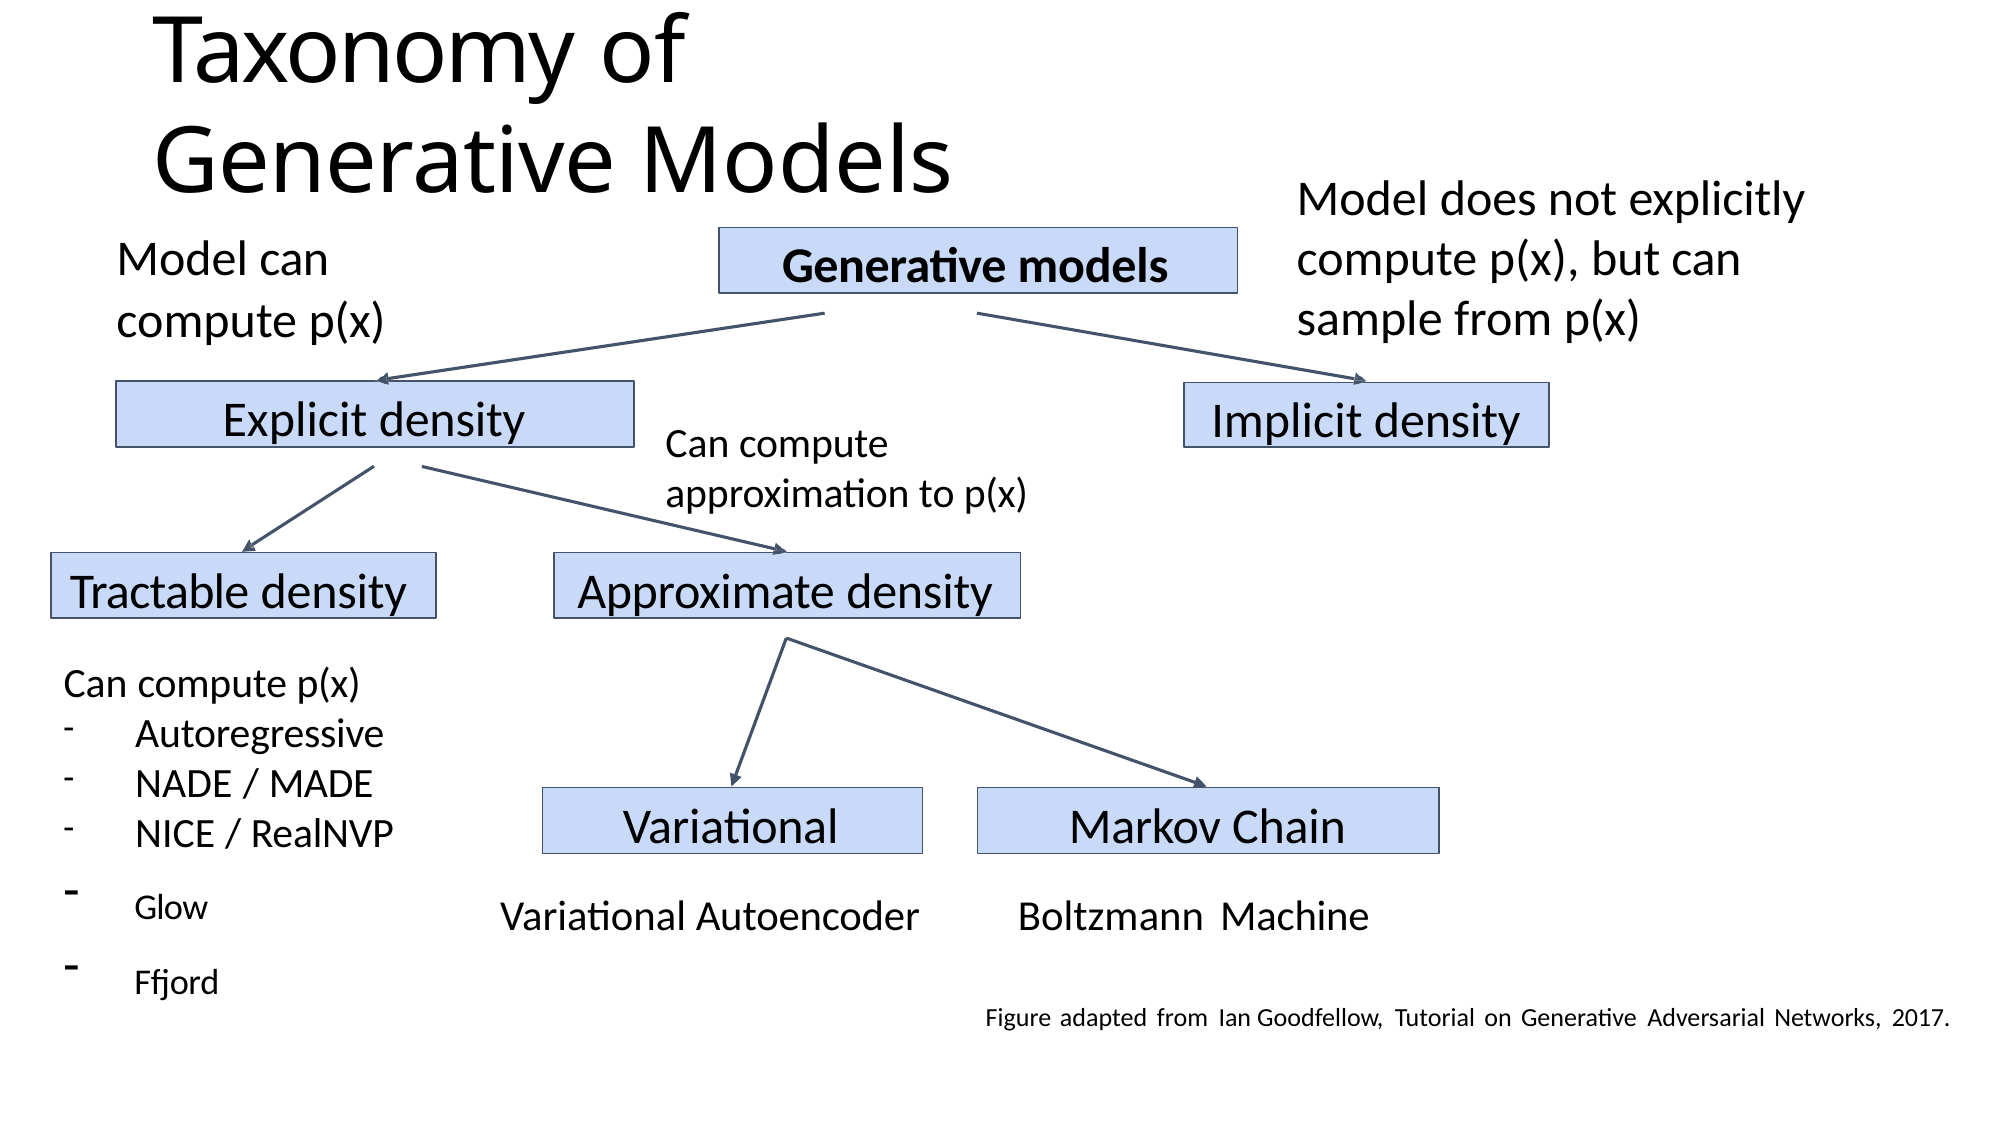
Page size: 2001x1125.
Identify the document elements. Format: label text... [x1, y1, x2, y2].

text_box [421, 464, 787, 556]
text_box Boltzmann Machine [1015, 885, 1377, 940]
text_box Autoregressive NADE / MADE NICE / RealNVP Glow Ffjord [61, 703, 396, 1008]
text_box Implicit density [1184, 382, 1550, 448]
text_box [729, 636, 1207, 789]
text_box Generative models [719, 227, 1238, 293]
text_box Can compute approximation to p(x) [663, 413, 1032, 517]
text_box Tractable density [50, 552, 436, 618]
text_box Variational Autoencoder [497, 885, 936, 940]
text_box Can compute p(x) [61, 653, 364, 703]
text_box Explicit density [115, 380, 635, 447]
text_box Markov Chain [977, 787, 1440, 854]
text_box Figure adapted from Ian Goodfellow, Tutorial on Generative Adversarial Networks, 2017. [983, 998, 1967, 1033]
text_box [976, 311, 1367, 386]
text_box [374, 311, 826, 386]
title Taxonomy of Generative Models [150, 0, 1031, 212]
text_box Variational [542, 787, 923, 854]
text_box Model can compute p(x) [114, 223, 388, 348]
text_box Approximate density [554, 552, 1021, 618]
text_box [241, 464, 376, 552]
text_box Model does not explicitly compute p(x), but can sample from p(x) [1294, 162, 1810, 346]
